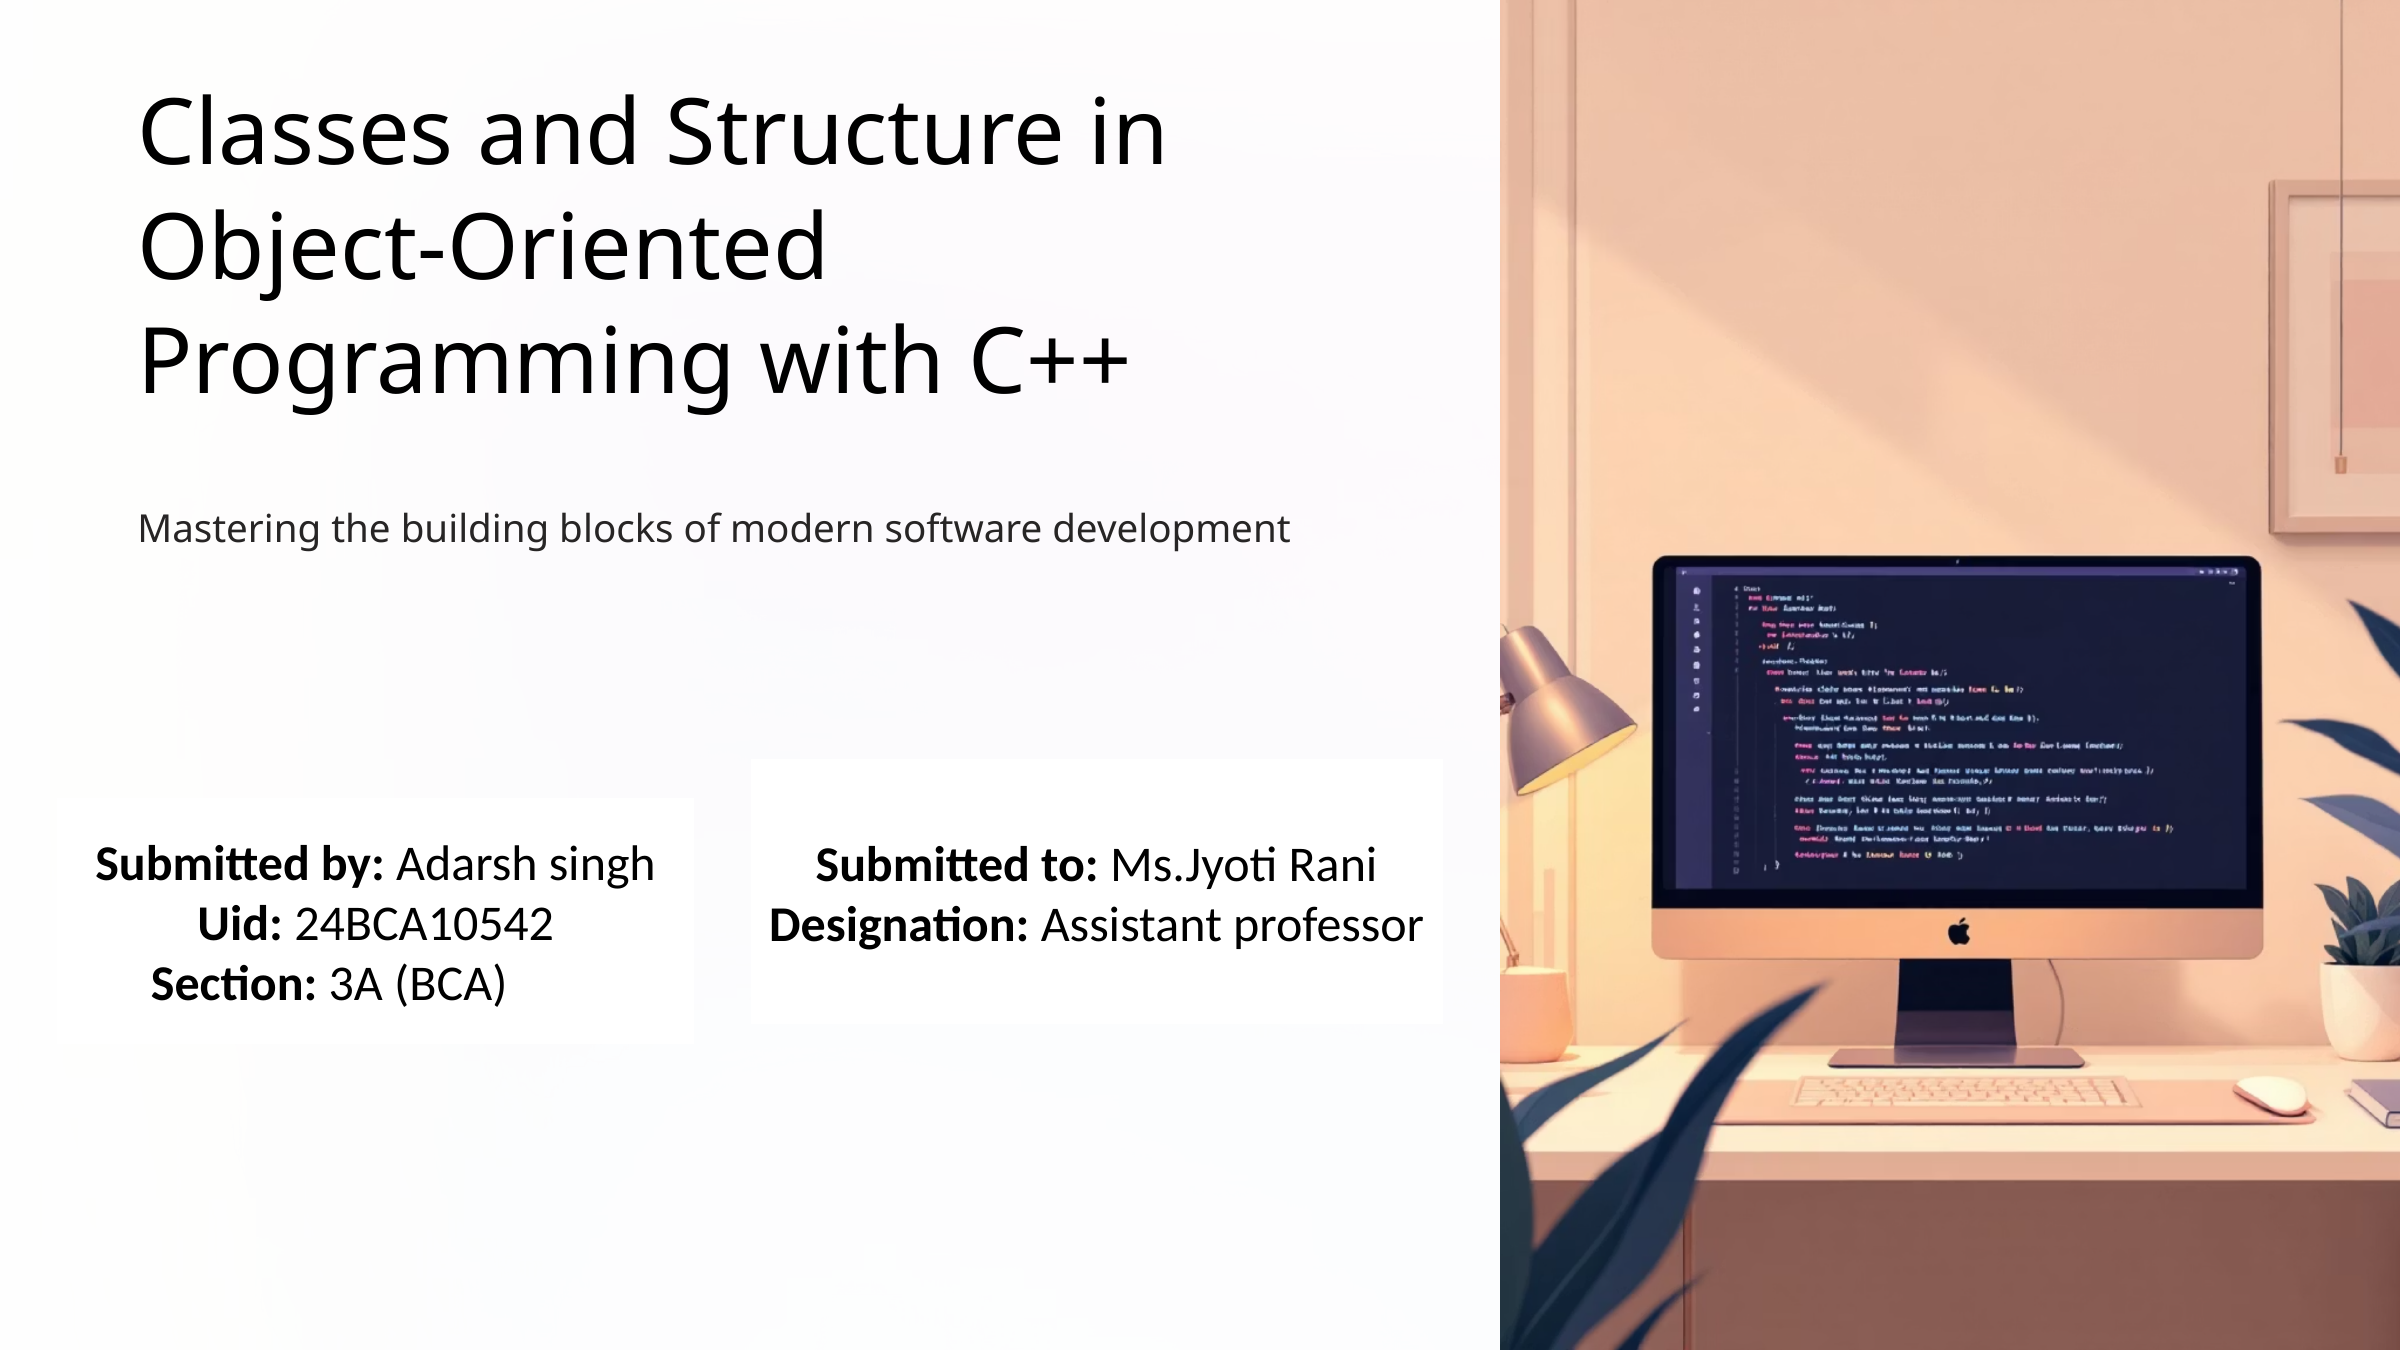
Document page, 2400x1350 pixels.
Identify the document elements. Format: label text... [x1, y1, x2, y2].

picture [1499, 0, 2400, 1350]
text_box Submitted by: Adarsh singh Uid: 24BCA10542 Section: 3A (BCA) [57, 798, 694, 1044]
text_box Classes and Structure in Object-Oriented Programming with C++ [137, 68, 1363, 415]
text_box Mastering the building blocks of modern software development [137, 487, 1363, 551]
text_box Submitted to: Ms.Jyoti Rani Designation: Assistant professor [751, 759, 1443, 1024]
